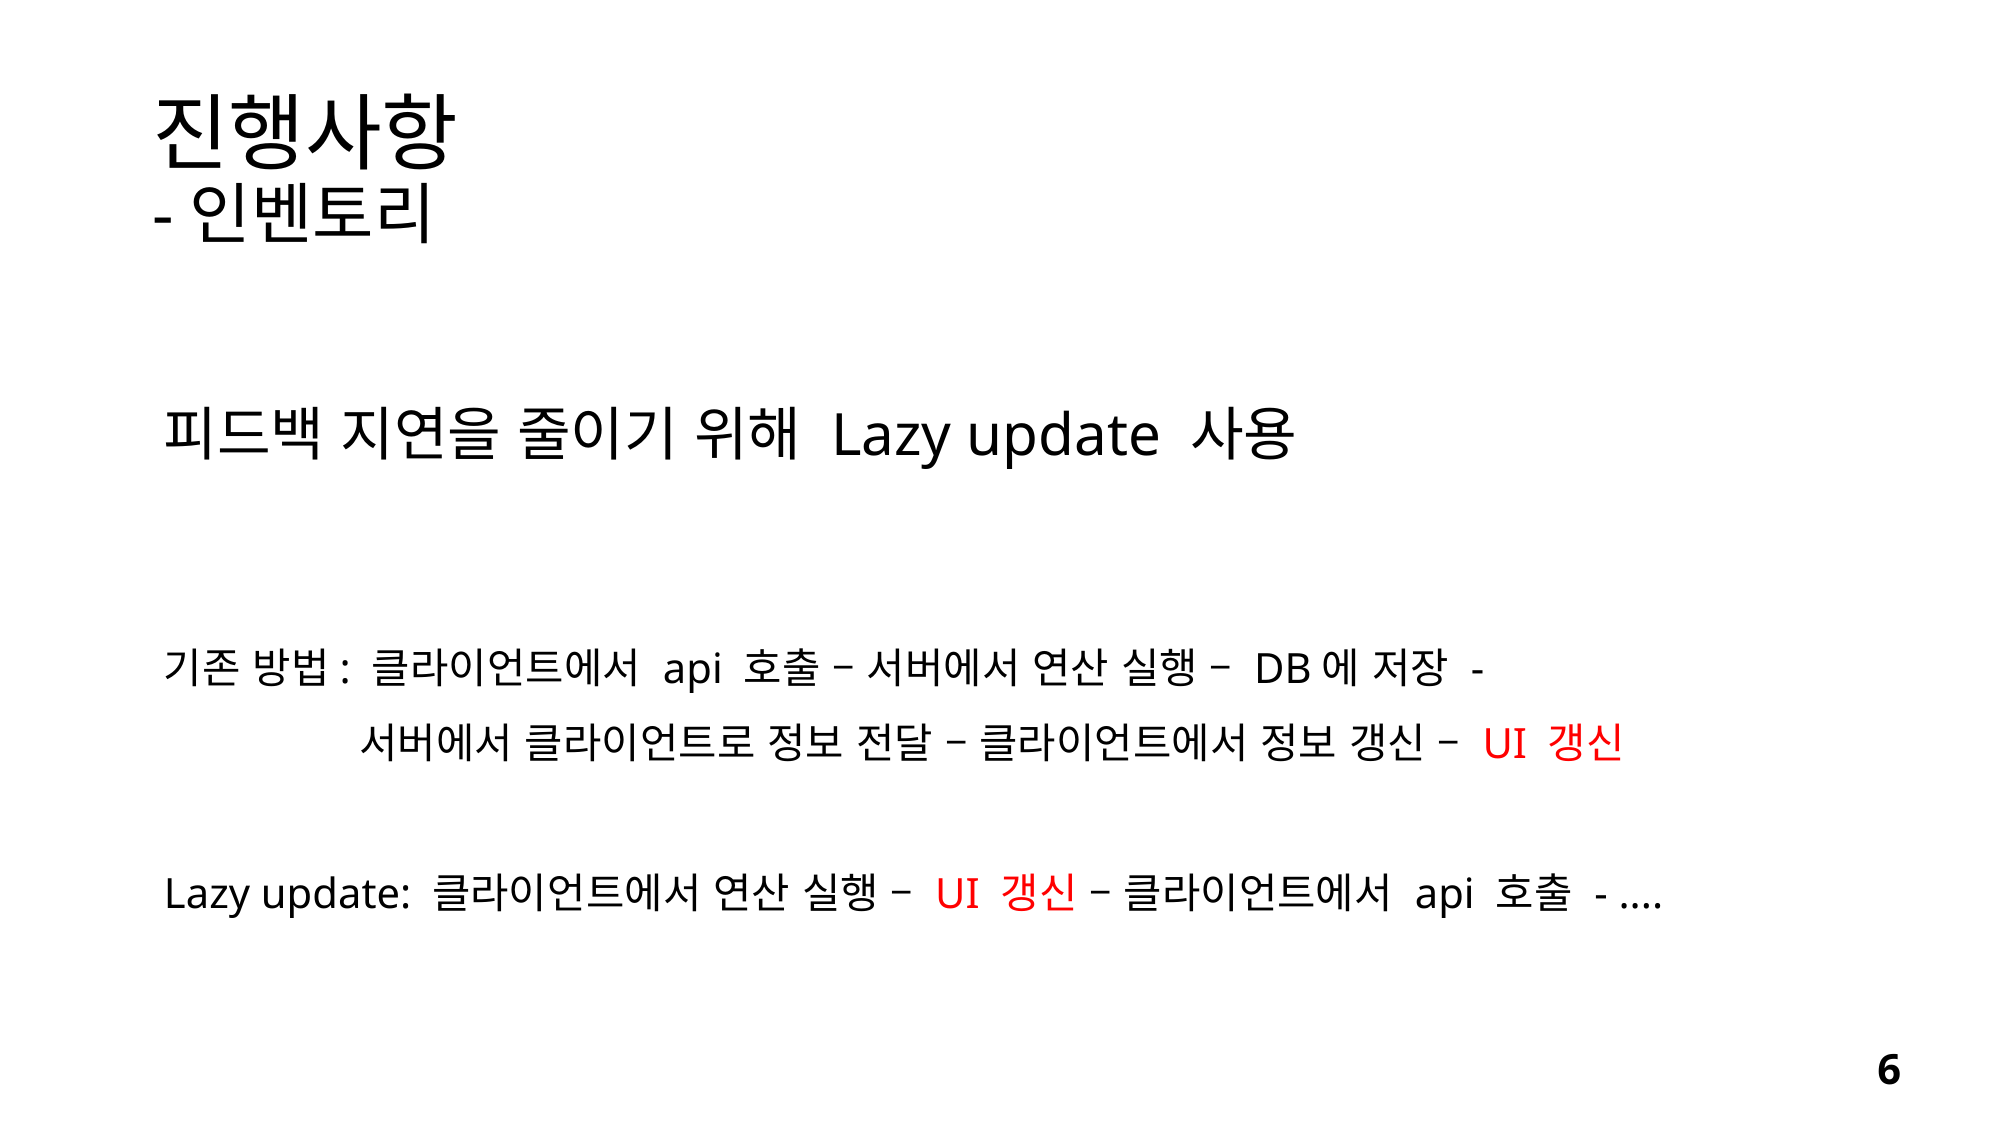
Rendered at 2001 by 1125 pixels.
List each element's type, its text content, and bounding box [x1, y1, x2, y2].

title 진행사항 -인벤토리 [137, 63, 1863, 282]
text_box 피드백 지연을 줄이기 위해 Lazy update 사용 기존 방법: 클라이언트에서 api 호출 – 서버에서 연산 실행 – DB에 저장 - 서버에서 클라이언트로 정보 전달 – 클라이언트에서 정보 갱신 – UI 갱신 Lazy update: 클라이언트에서 연산 실행 – UI 갱신 – 클라이언트에서 api 호출 - .... [149, 389, 1679, 925]
